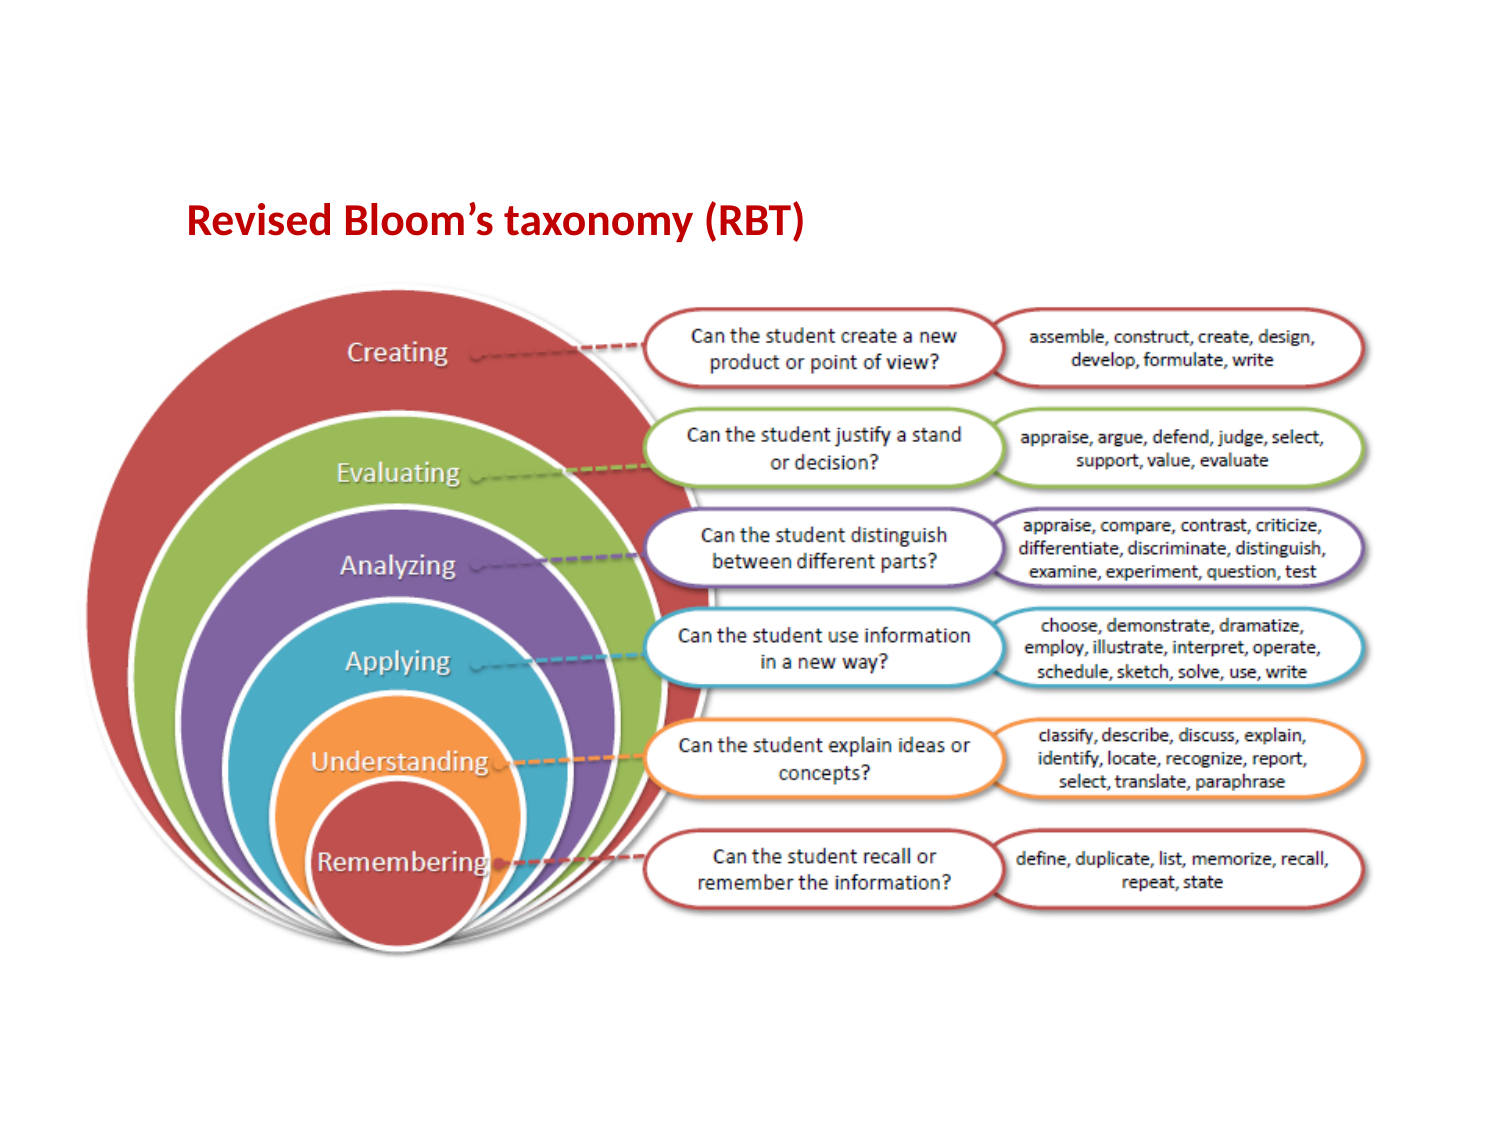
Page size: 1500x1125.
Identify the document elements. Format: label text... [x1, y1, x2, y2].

text_box Revised Bloom’s taxonomy (RBT) [60, 184, 933, 245]
picture [69, 279, 1395, 964]
